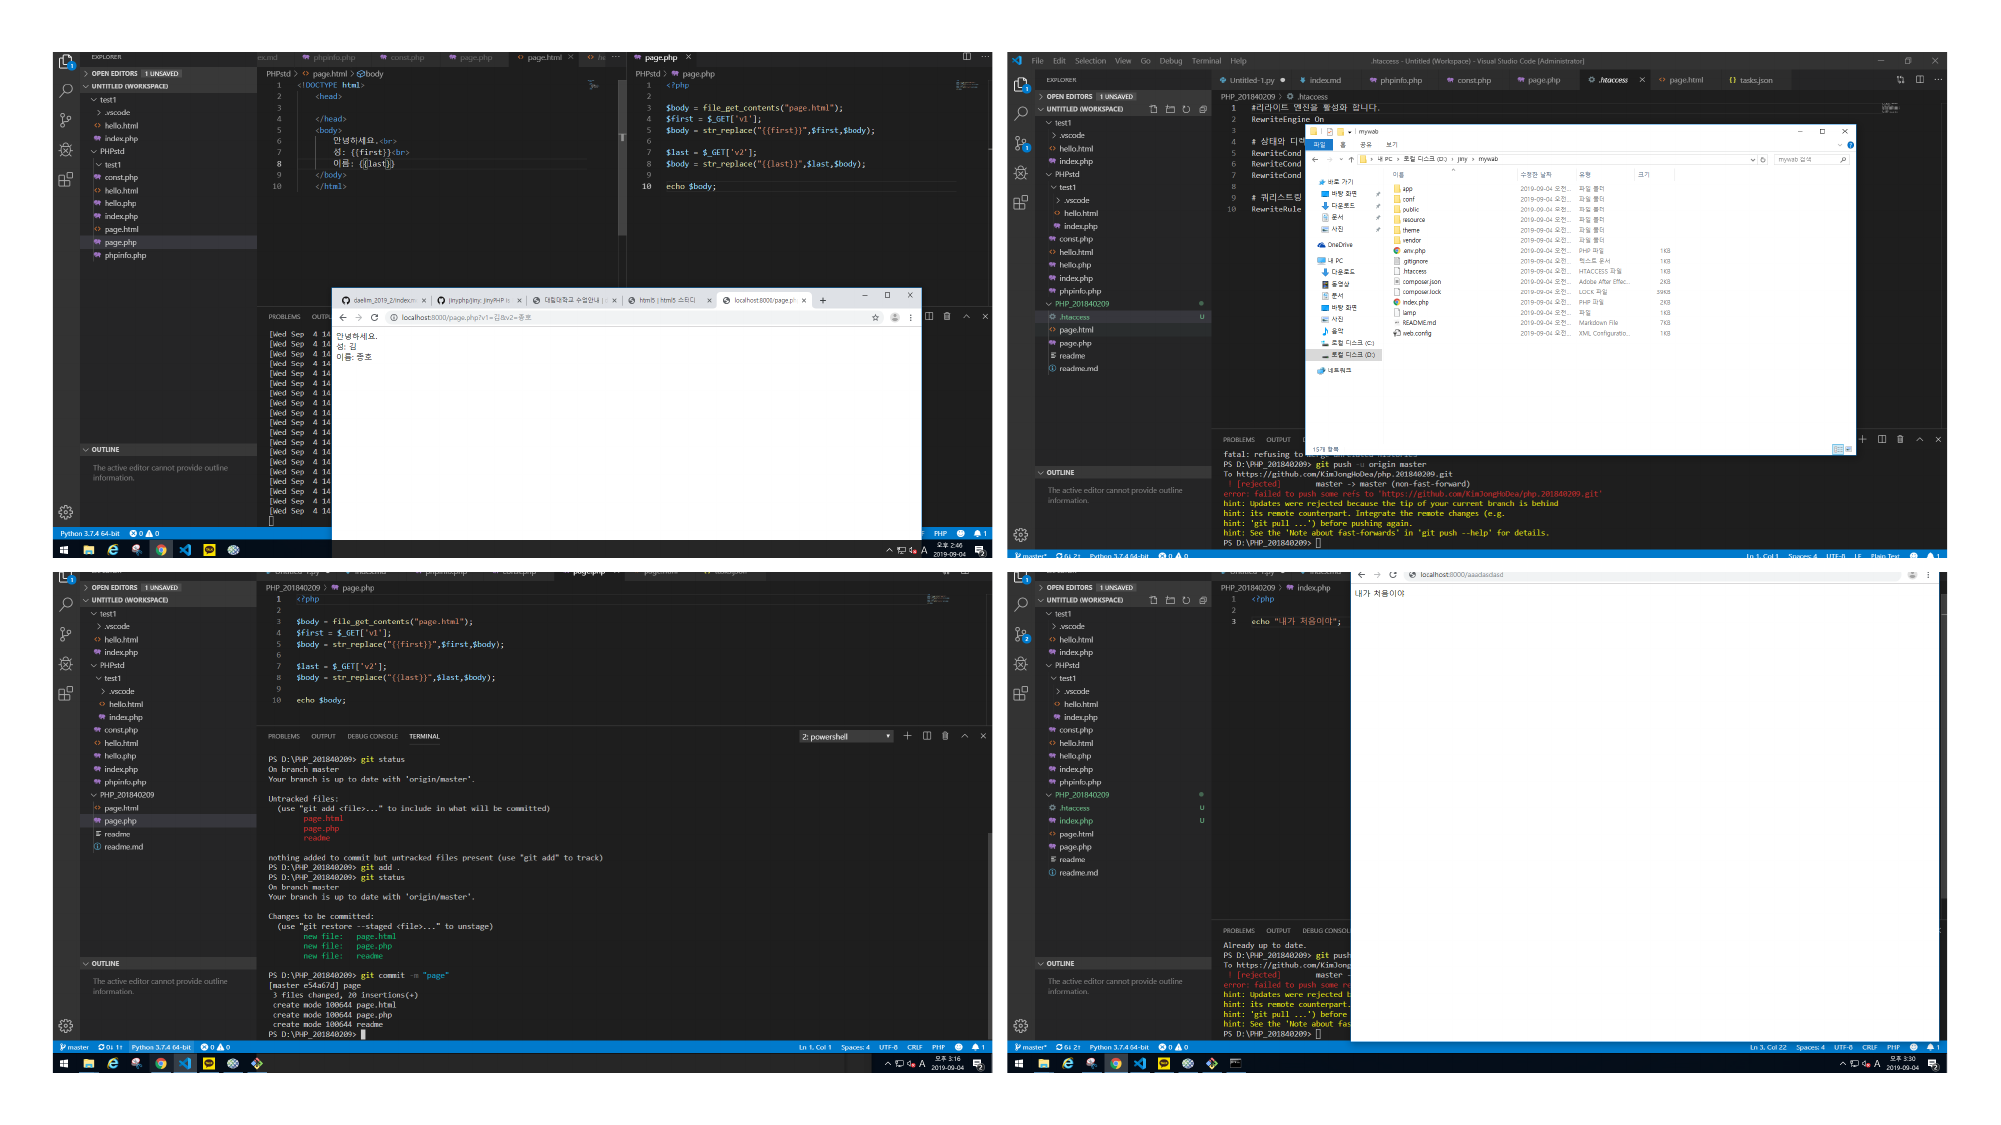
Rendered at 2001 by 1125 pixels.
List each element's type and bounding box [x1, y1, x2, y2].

picture [52, 572, 993, 1073]
picture [1007, 572, 1948, 1073]
picture [1007, 52, 1948, 558]
picture [52, 52, 993, 558]
